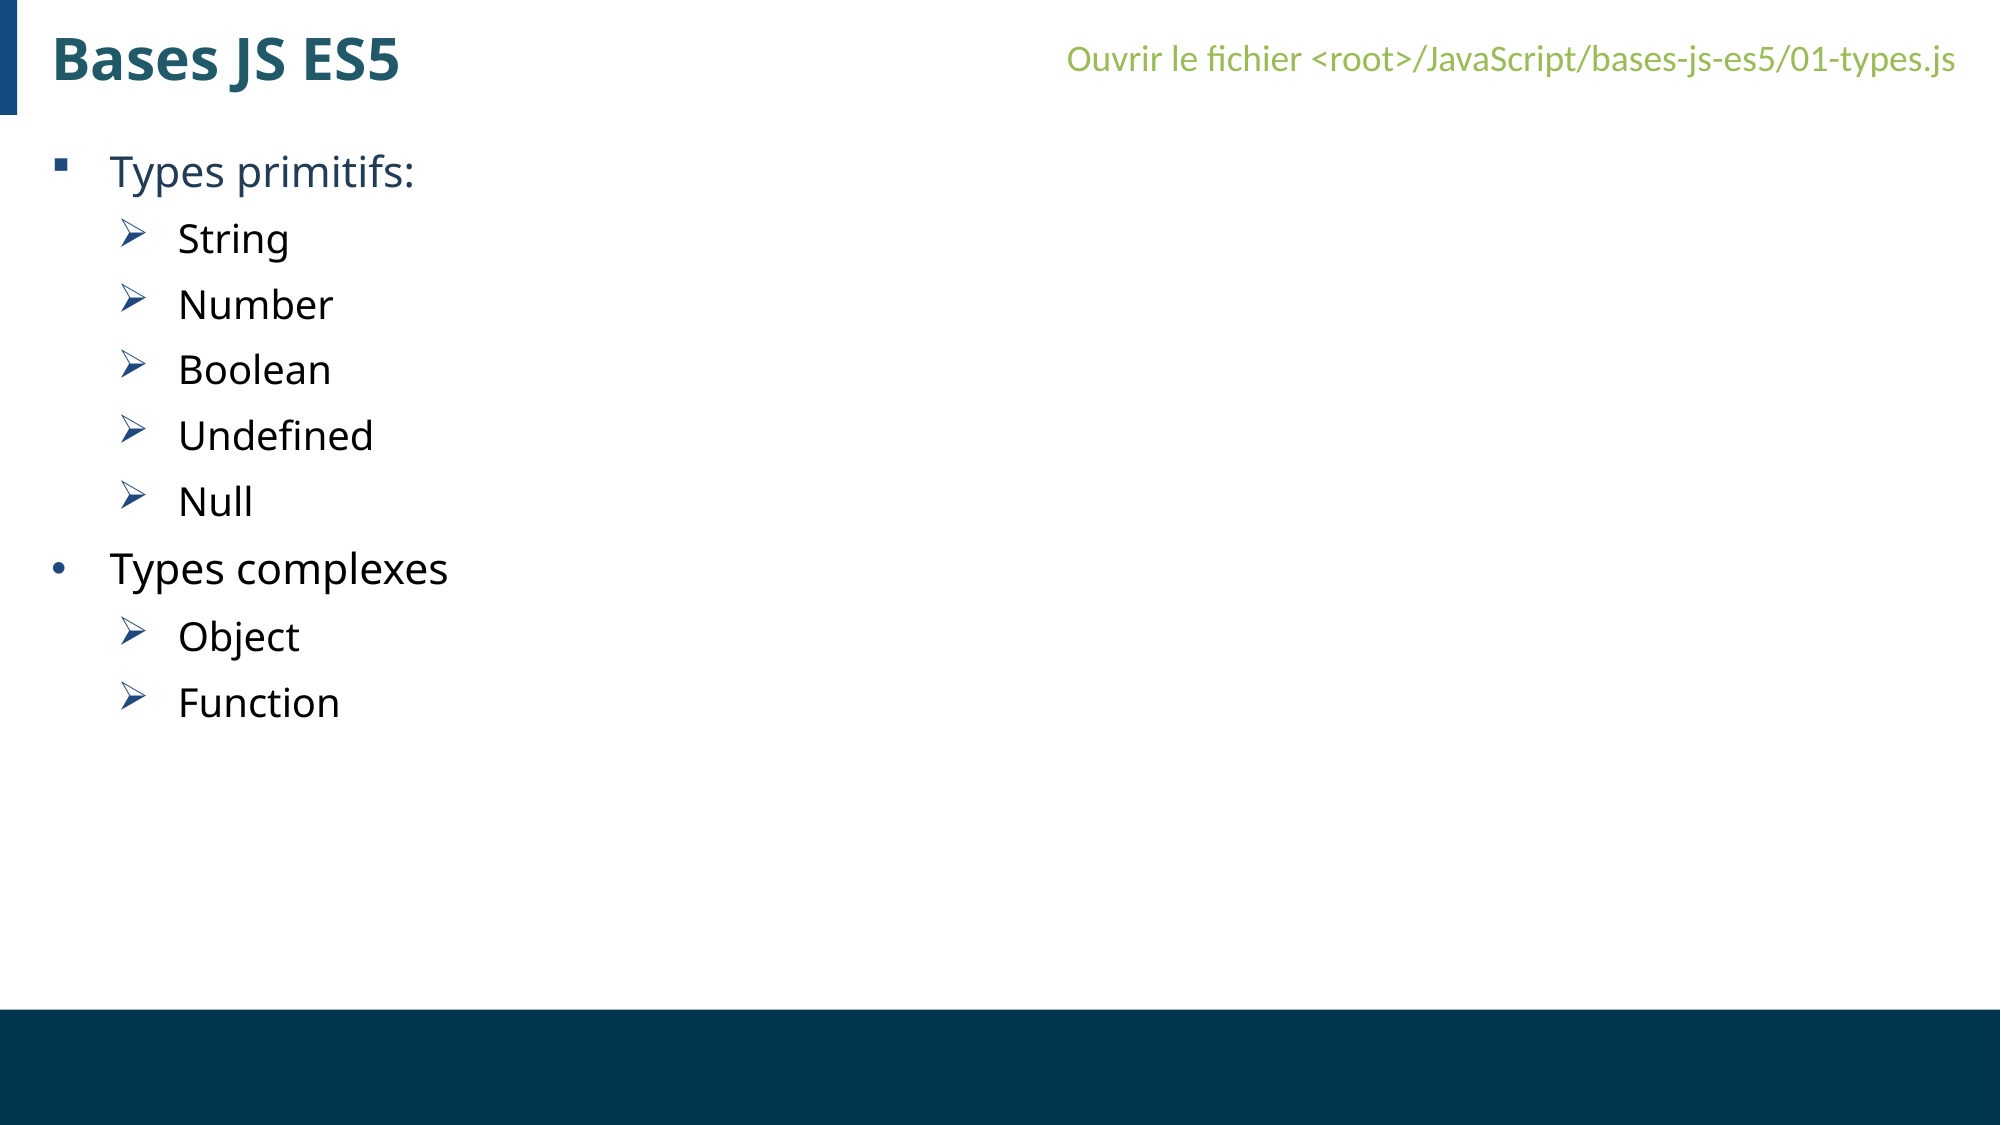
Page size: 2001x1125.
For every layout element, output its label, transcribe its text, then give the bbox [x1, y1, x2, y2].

title Bases JS ES5 [39, 0, 1977, 114]
list Types primitifs: String Number Boolean Undefined Null Types complexes Object Function [39, 138, 1977, 1012]
